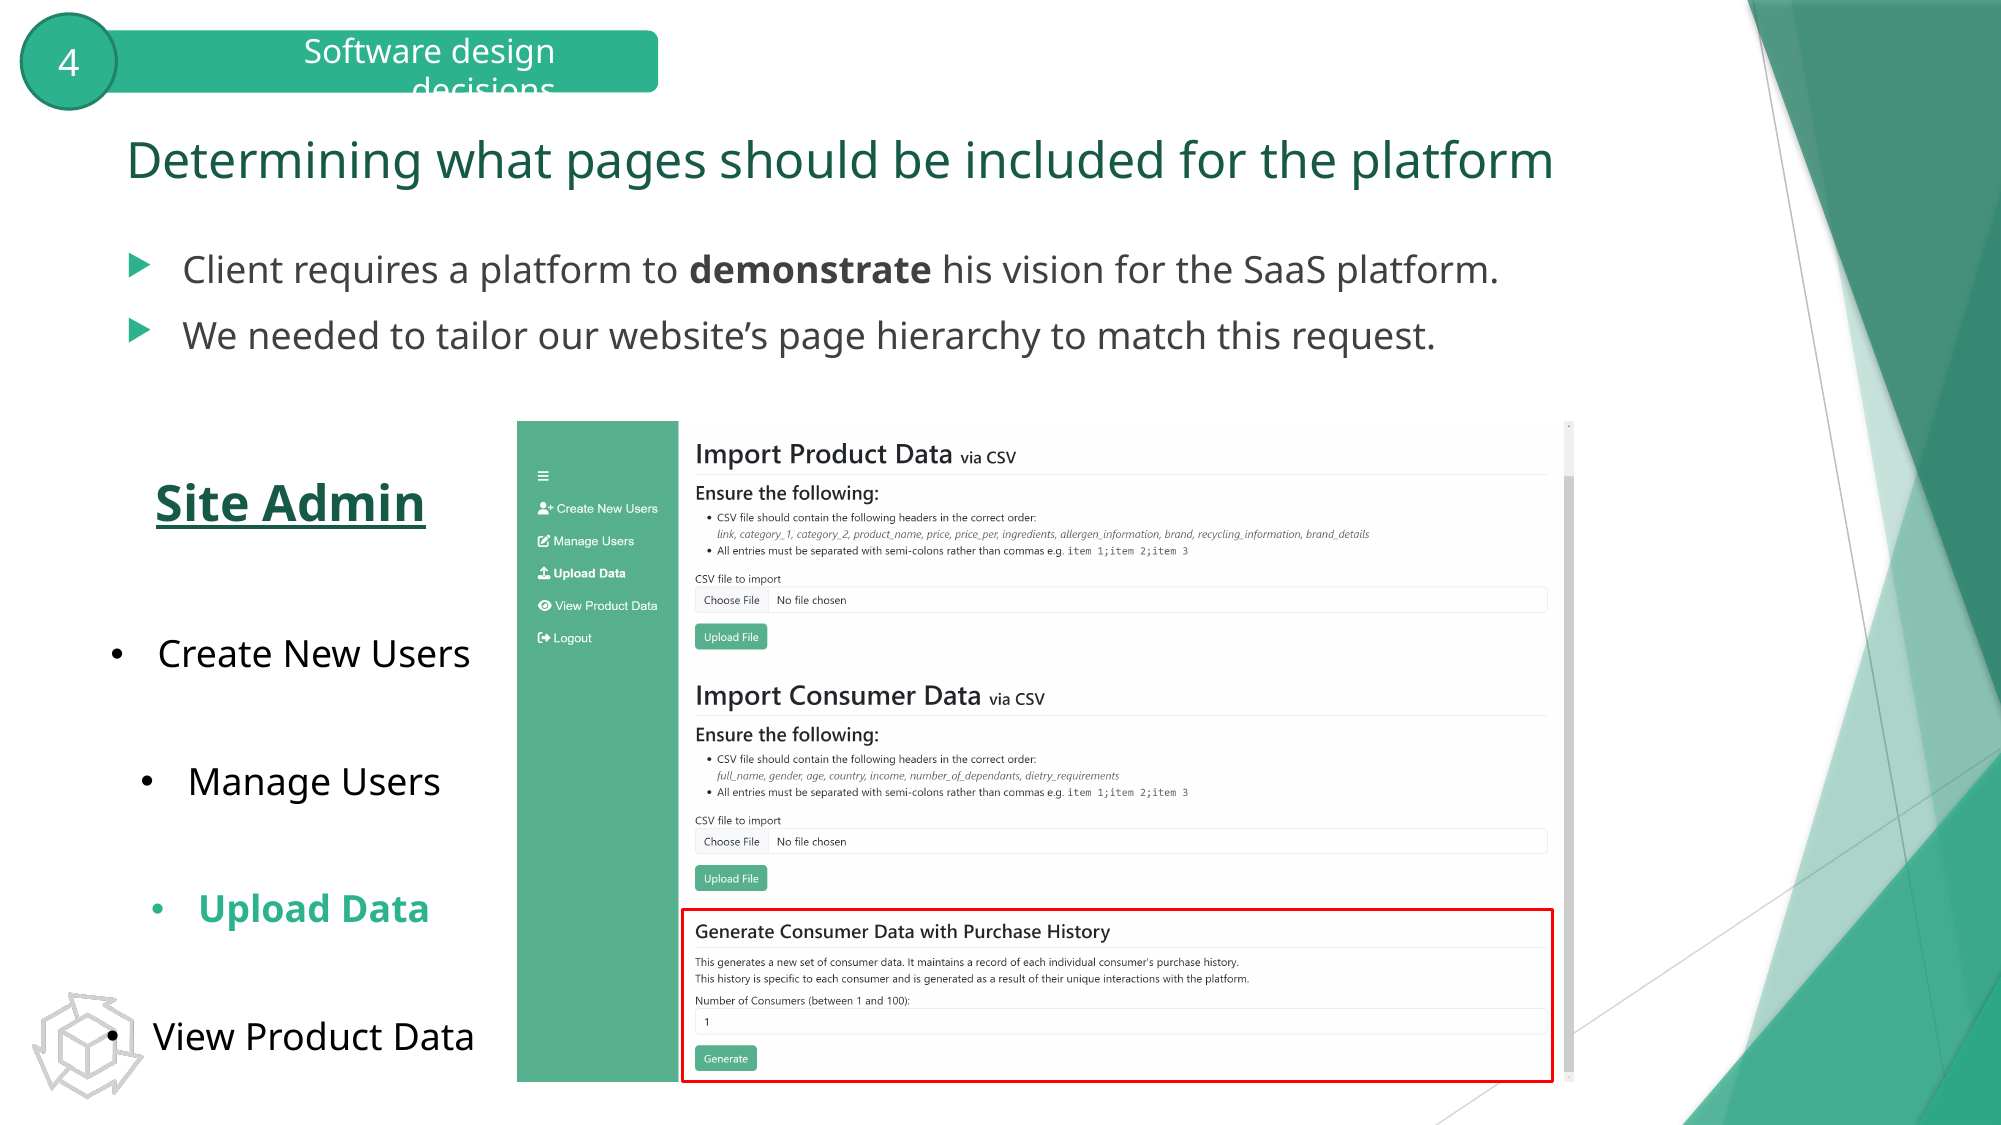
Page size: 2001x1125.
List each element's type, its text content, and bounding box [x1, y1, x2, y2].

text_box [20, 13, 659, 110]
title Determining what pages should be included for the platform [111, 121, 1793, 227]
picture [516, 421, 1574, 1083]
table_header Site Admin [0, 460, 511, 544]
table_cell Create New Users Manage Users Upload Data View Product Data [0, 544, 511, 1069]
picture [20, 978, 154, 1112]
list Client requires a platform to demonstrate his vision for the SaaS platform. We needed to tailor our website’s page hierarchy to match this request. [111, 238, 1522, 460]
